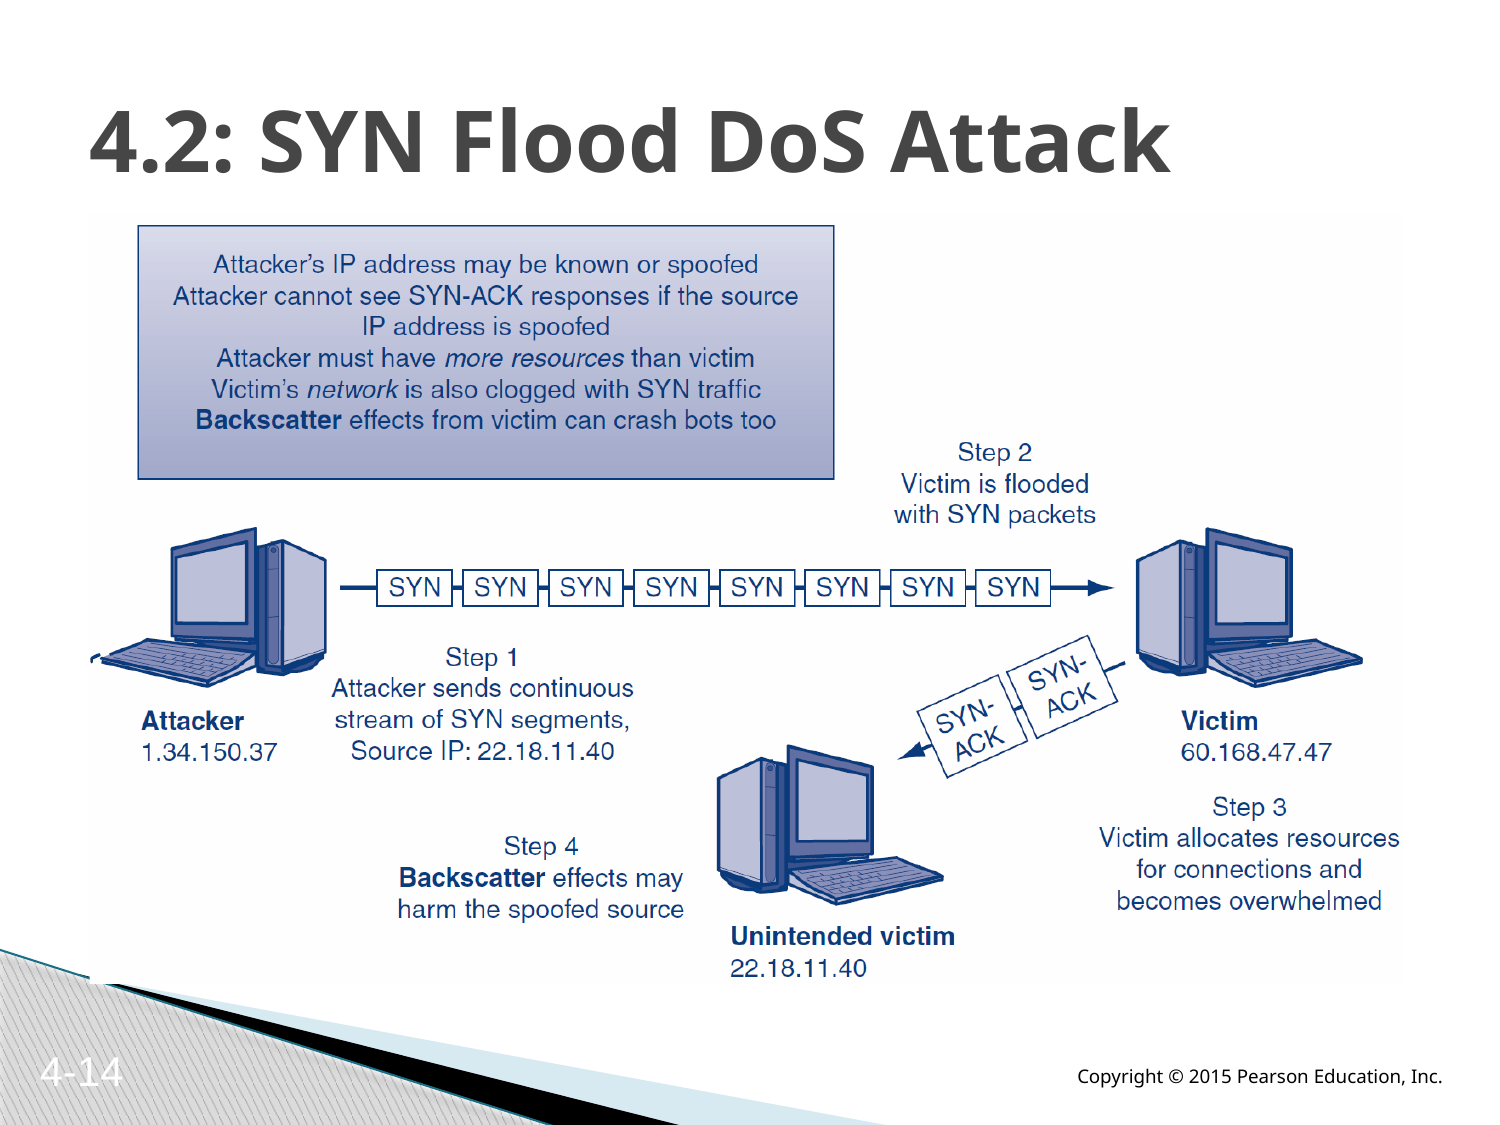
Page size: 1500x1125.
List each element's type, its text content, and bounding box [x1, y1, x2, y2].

title 4.2: SYN Flood DoS Attack [75, 45, 1425, 233]
slide_number 4-14 [24, 1037, 175, 1100]
picture [89, 214, 1403, 984]
